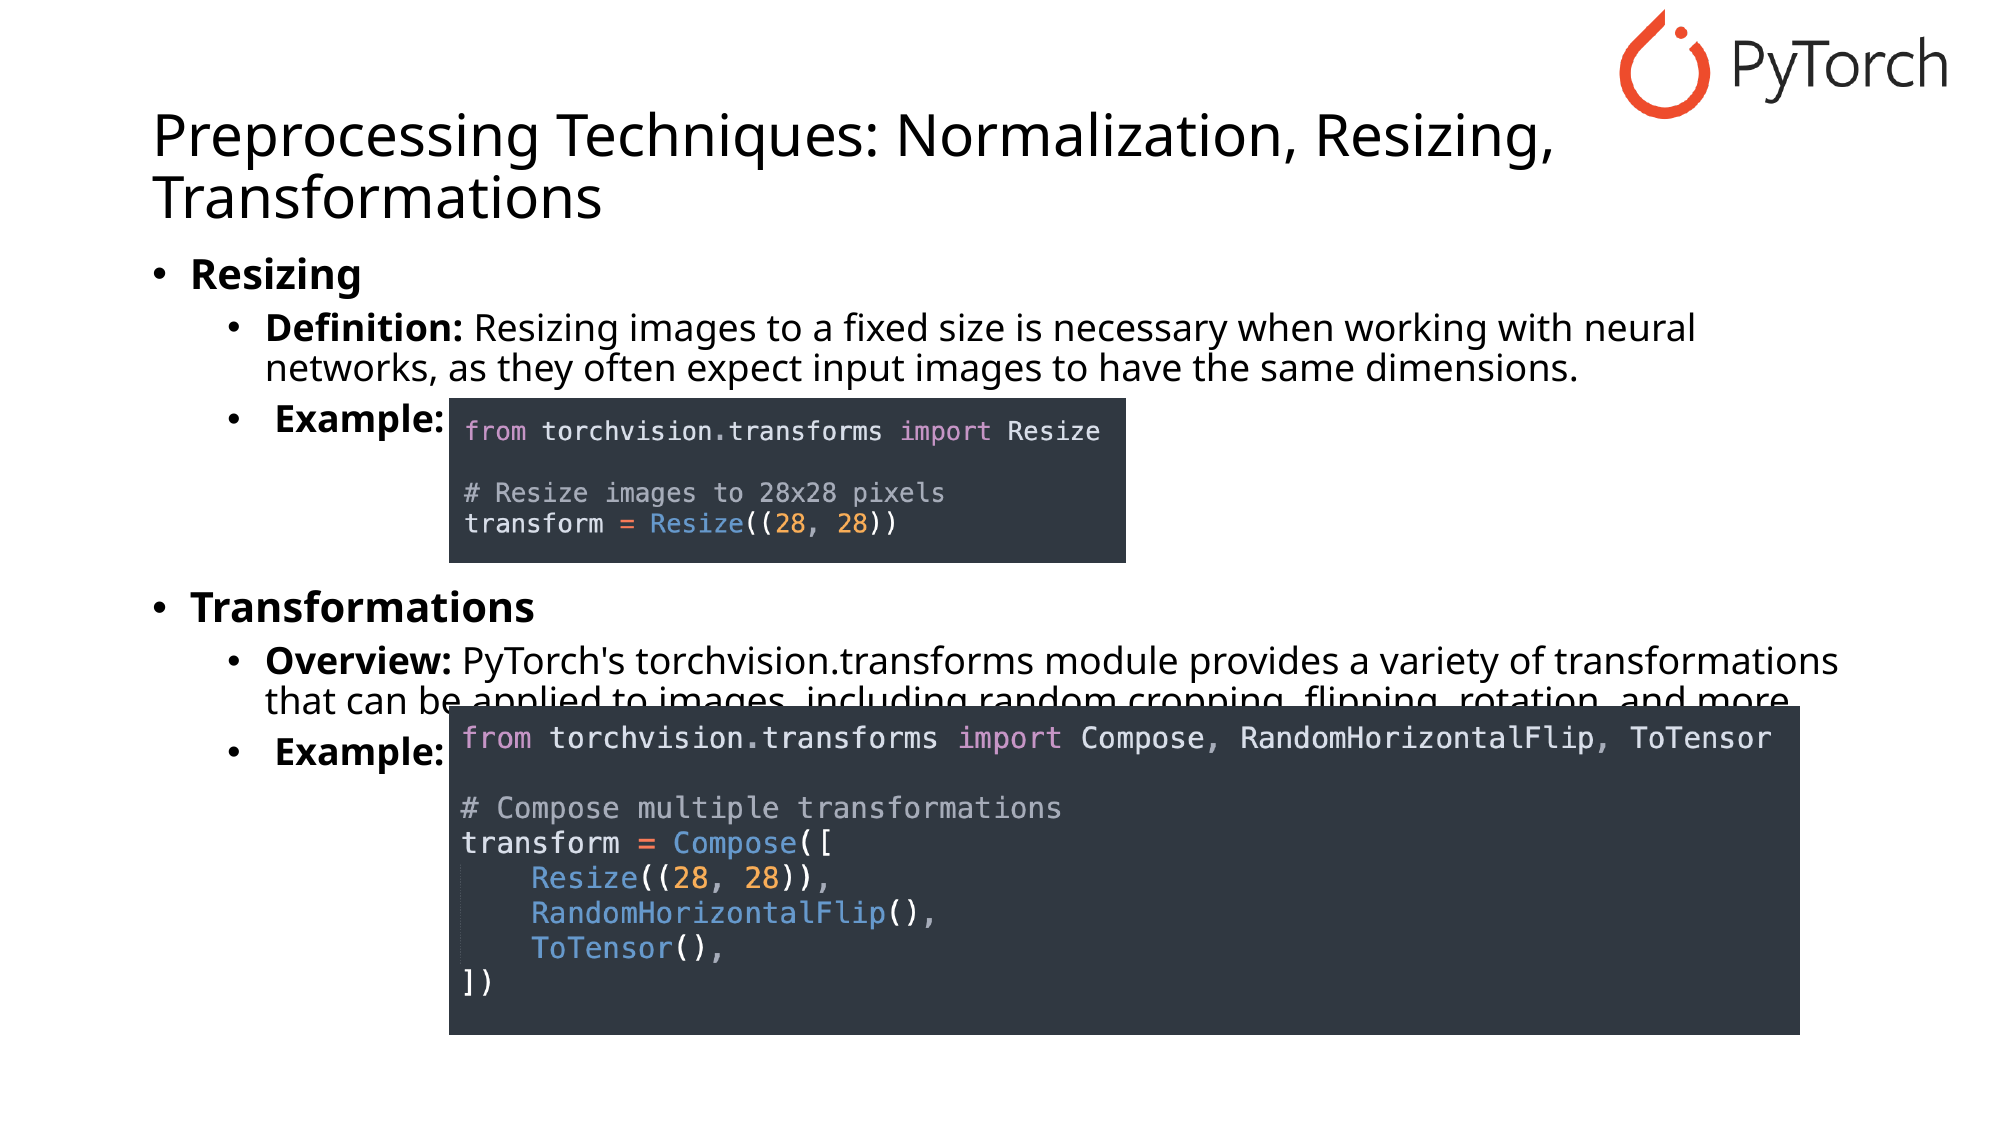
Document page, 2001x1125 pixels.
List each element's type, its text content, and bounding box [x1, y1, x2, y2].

picture [449, 705, 1800, 1036]
list Resizing Definition: Resizing images to a fixed size is necessary when working with neural networks, as they often expect input images to have the same dimensions. Example: Transformations Overview: PyTorch's torchvision.transforms module provides a variety of transformations that can be applied to images, including random cropping, flipping, rotation, and more. Example: [137, 245, 1863, 1036]
picture [1596, 0, 1970, 157]
picture [449, 397, 1126, 563]
title Preprocessing Techniques: Normalization, Resizing, Transformations [137, 59, 1863, 245]
